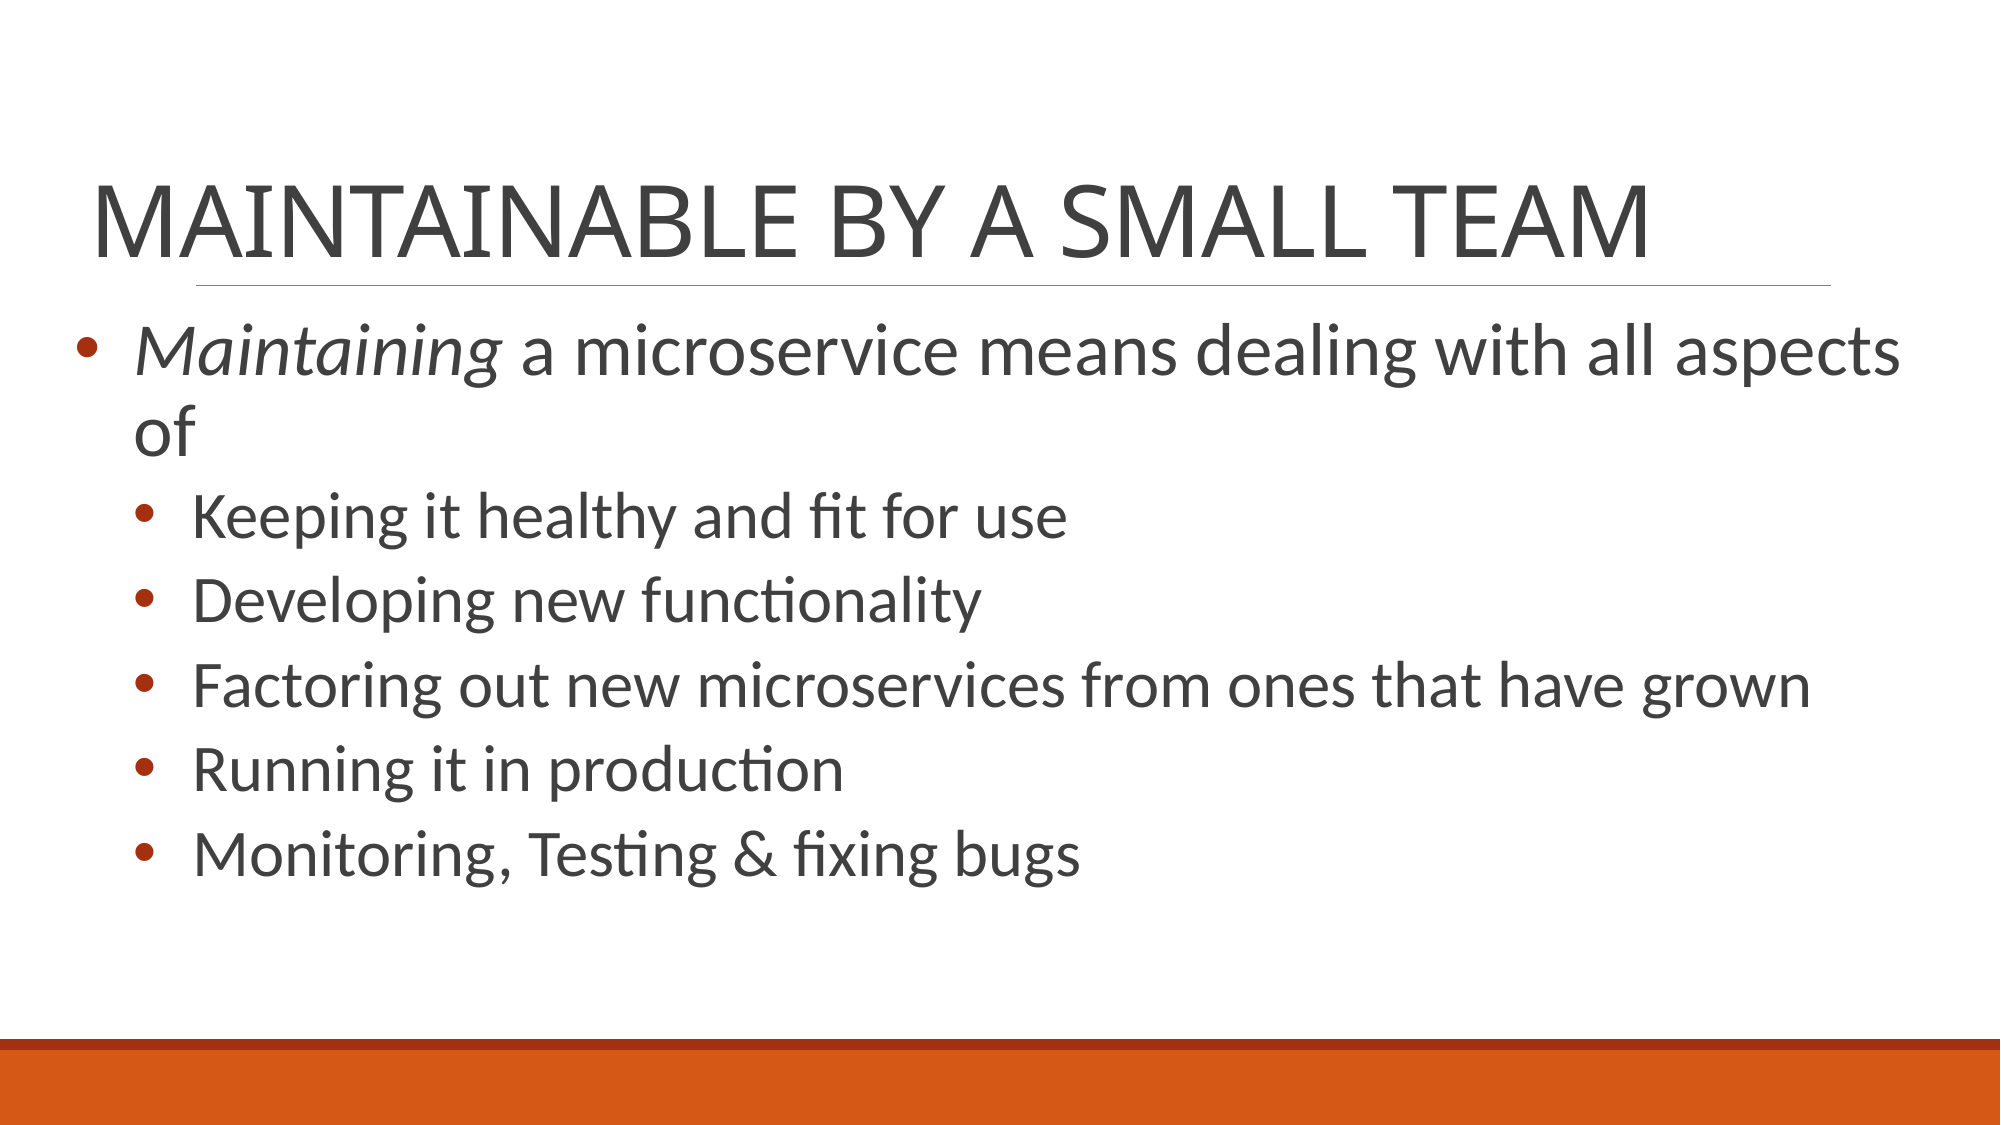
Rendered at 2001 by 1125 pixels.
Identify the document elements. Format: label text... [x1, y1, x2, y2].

title MAINTAINABLE BY A SMALL TEAM [74, 47, 1936, 285]
list Maintaining a microservice means dealing with all aspects of Keeping it healthy and fit for use Developing new functionality Factoring out new microservices from ones that have grown Running it in production Monitoring, Testing & fixing bugs [74, 302, 1936, 963]
